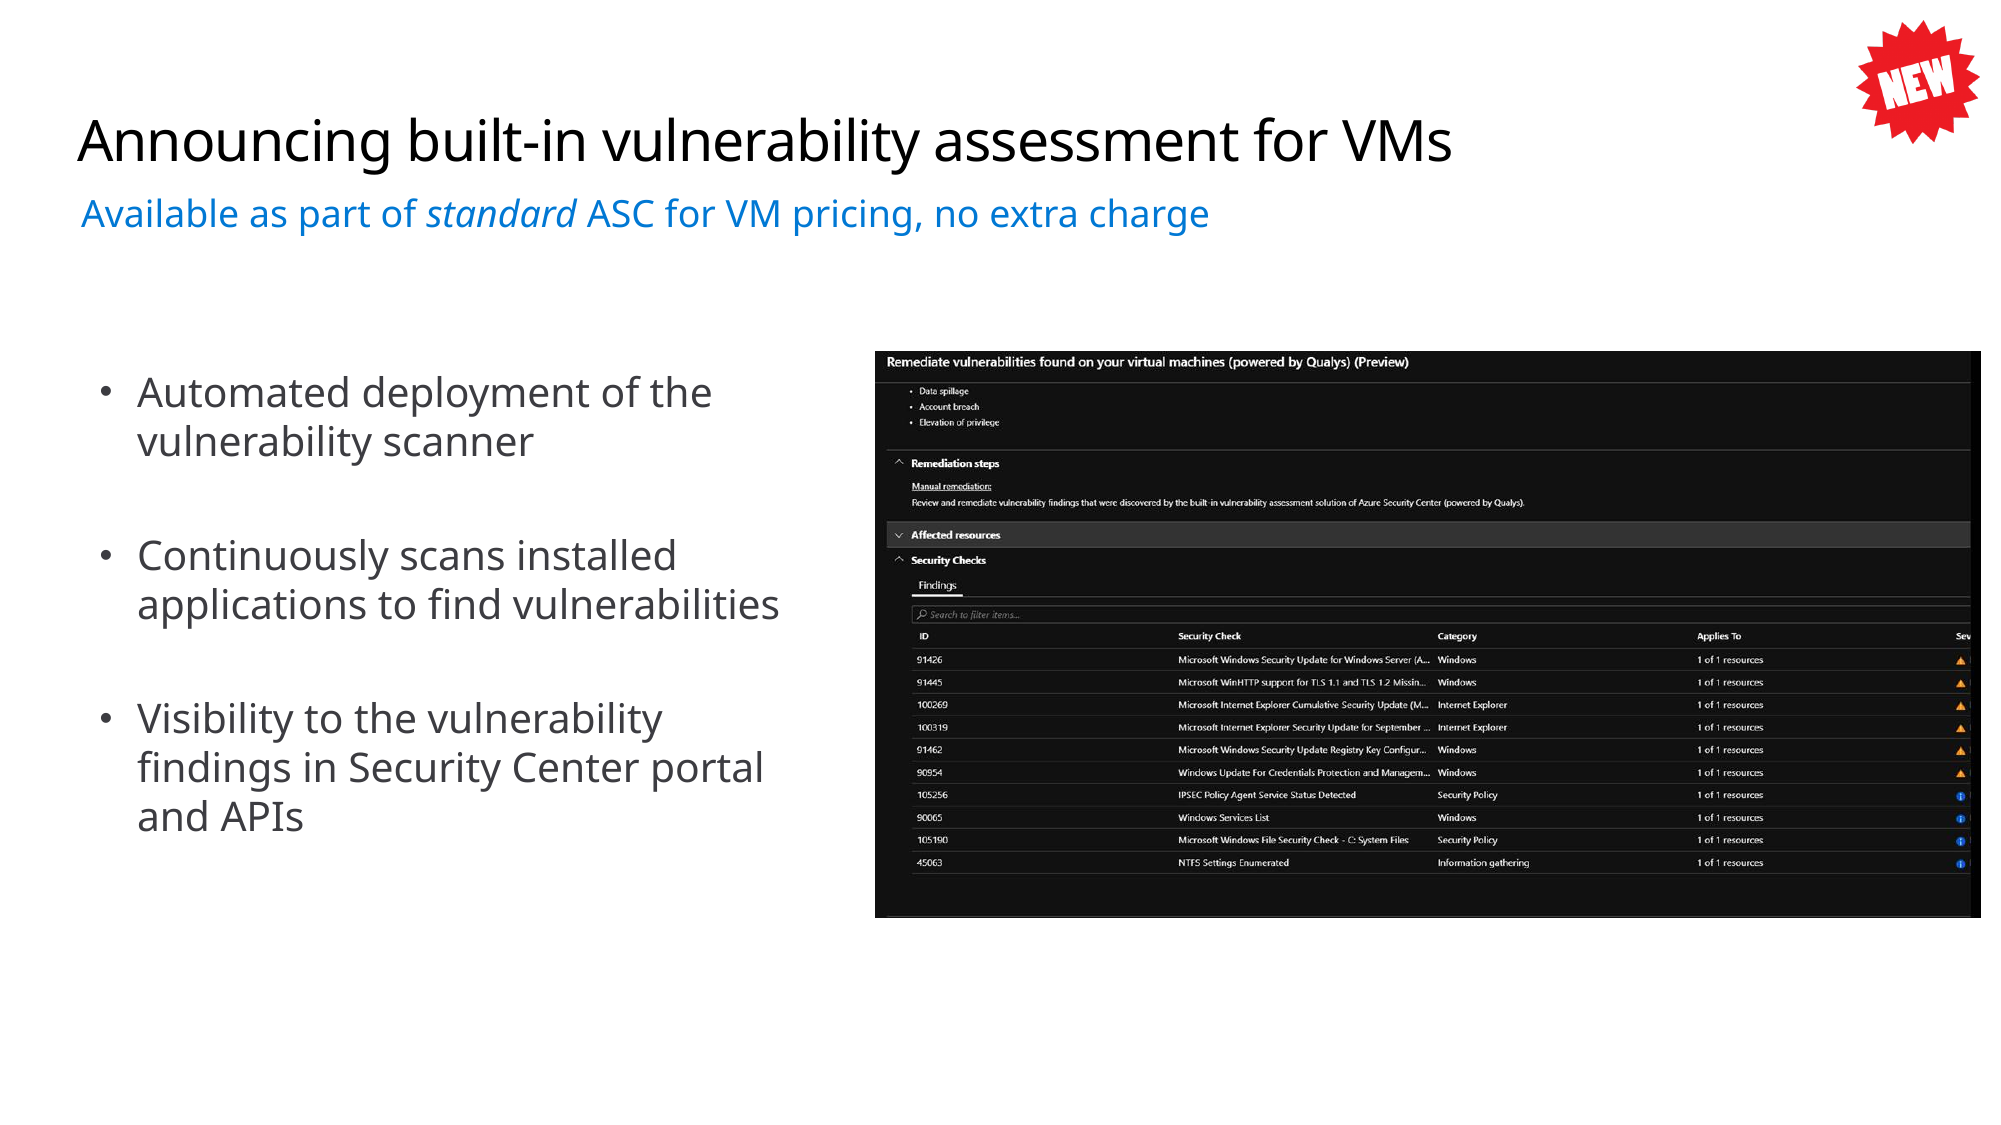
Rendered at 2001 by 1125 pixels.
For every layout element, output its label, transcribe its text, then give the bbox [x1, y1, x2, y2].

picture [875, 351, 1981, 918]
text_box Available as part of standard ASC for VM pricing, no extra charge [28, 182, 2000, 242]
picture [1855, 19, 1980, 145]
title Announcing built-in vulnerability assessment for VMs [77, 103, 1981, 174]
text_box Automated deployment of the vulnerability scanner Continuously scans installed applications to find vulnerabilities Visibility to the vulnerability findings in Security Center portal and APIs [62, 366, 795, 840]
